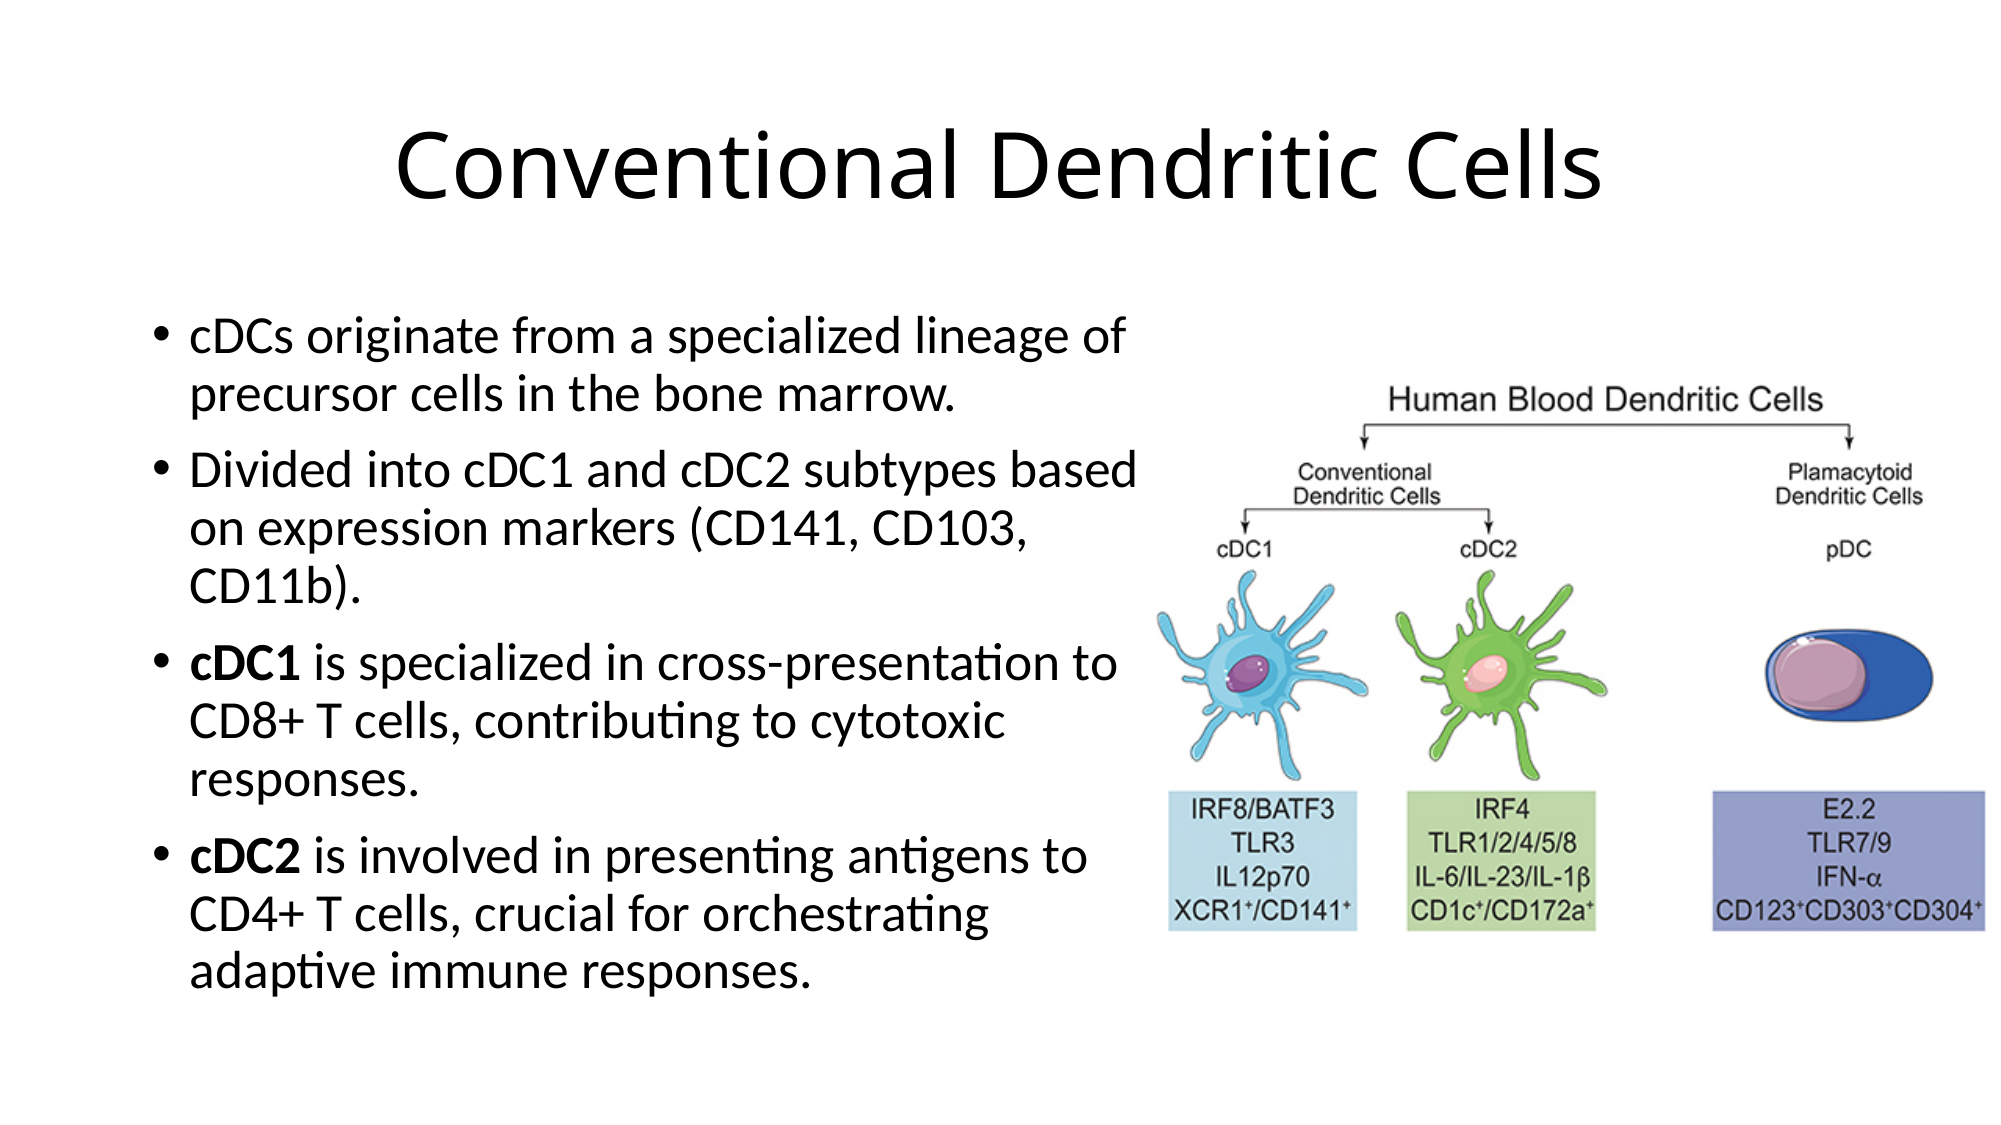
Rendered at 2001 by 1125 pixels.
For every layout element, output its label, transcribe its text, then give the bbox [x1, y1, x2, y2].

title Conventional Dendritic Cells [137, 59, 1863, 278]
picture [1156, 380, 1987, 933]
list cDCs originate from a specialized lineage of precursor cells in the bone marrow. Divided into cDC1 and cDC2 subtypes based on expression markers (CD141, CD103, CD11b). cDC1 is specialized in cross-presentation to CD8+ T cells, contributing to cytotoxic responses. cDC2 is involved in presenting antigens to CD4+ T cells, crucial for orchestrating adaptive immune responses. [137, 299, 1157, 1014]
